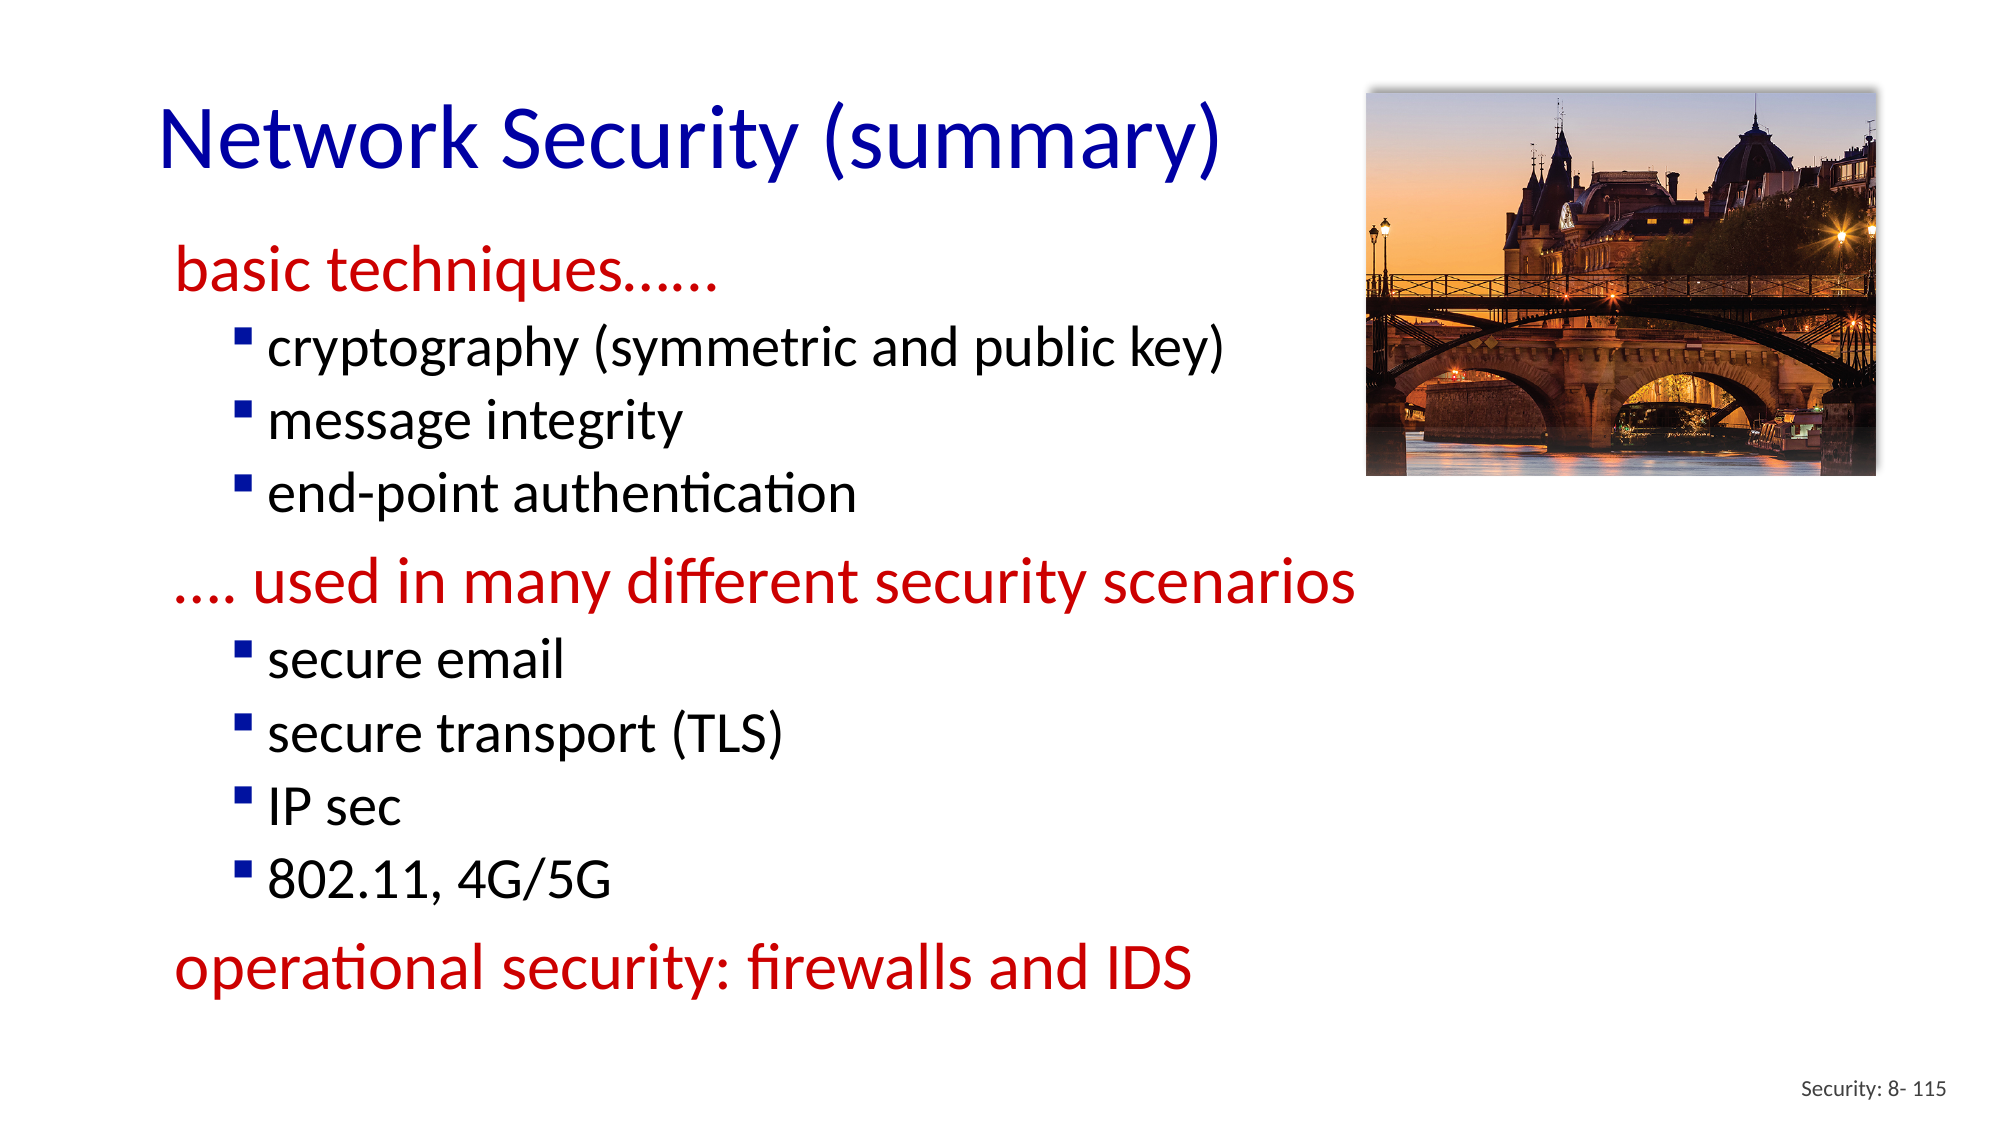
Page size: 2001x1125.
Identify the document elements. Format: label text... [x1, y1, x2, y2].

slide_number Security: 8- 115 [1512, 1056, 1963, 1117]
picture [1366, 93, 1876, 476]
text_box Network Security (summary) [142, 65, 1868, 213]
text_box basic techniques…... cryptography (symmetric and public key) message integrity end-point authentication …. used in many different security scenarios secure email secure transport (TLS) IP sec 802.11, 4G/5G operational security: firewalls and IDS [138, 226, 1476, 1050]
